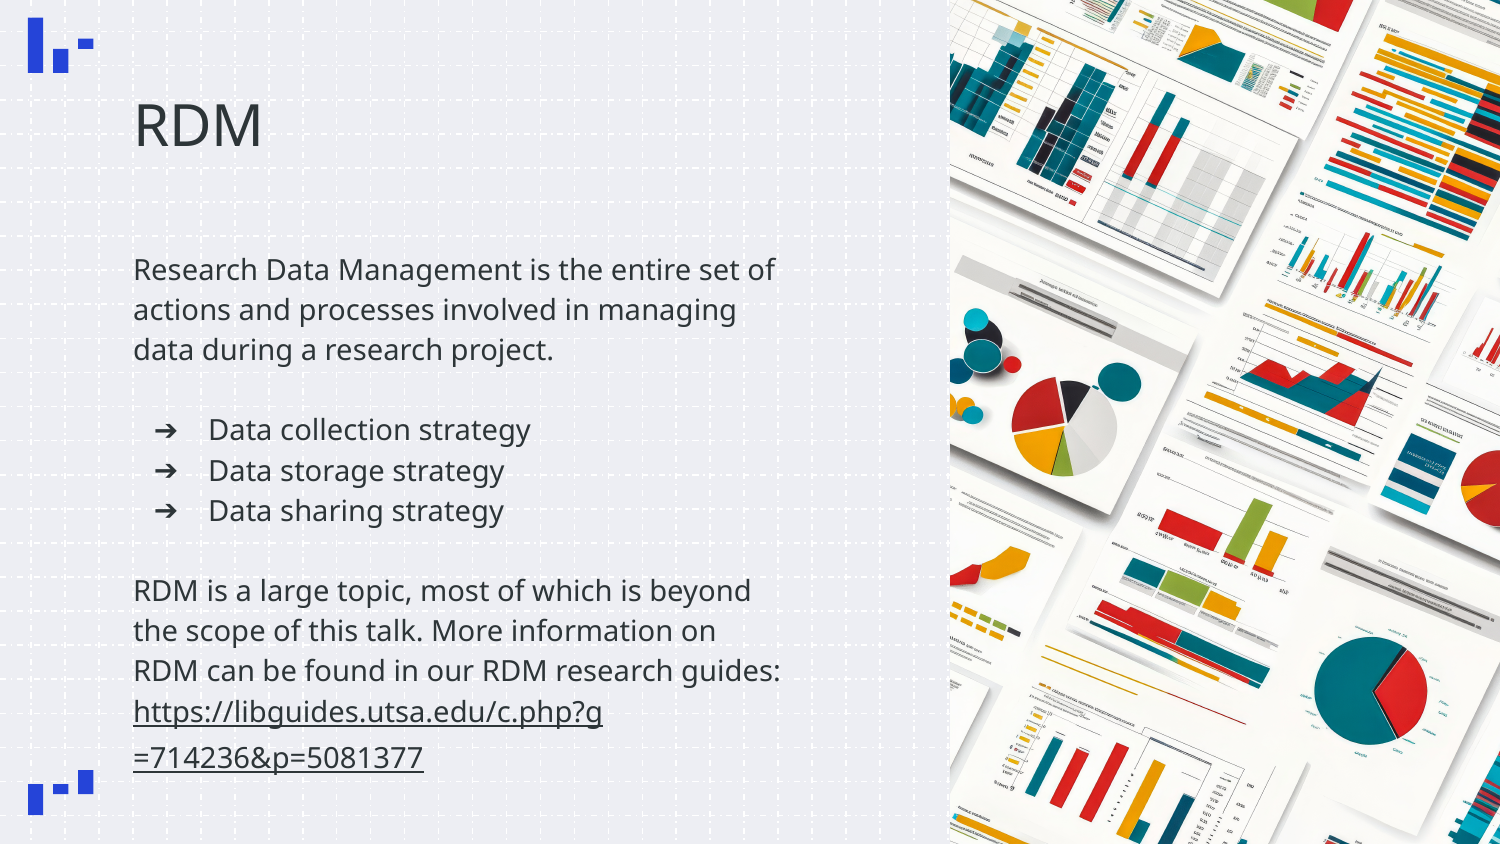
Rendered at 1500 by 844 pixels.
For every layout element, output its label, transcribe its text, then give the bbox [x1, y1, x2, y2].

picture [949, 0, 1500, 844]
subtitle Research Data Management is the entire set of actions and processes involved in managing data during a research project. Data collection strategy Data storage strategy Data sharing strategy RDM is a large topic, most of which is beyond the scope of this talk. More information on RDM can be found in our RDM research guides: https://libguides.utsa.edu/c.php?g=714236&p=5081377 [118, 230, 801, 771]
title RDM [118, 72, 801, 230]
